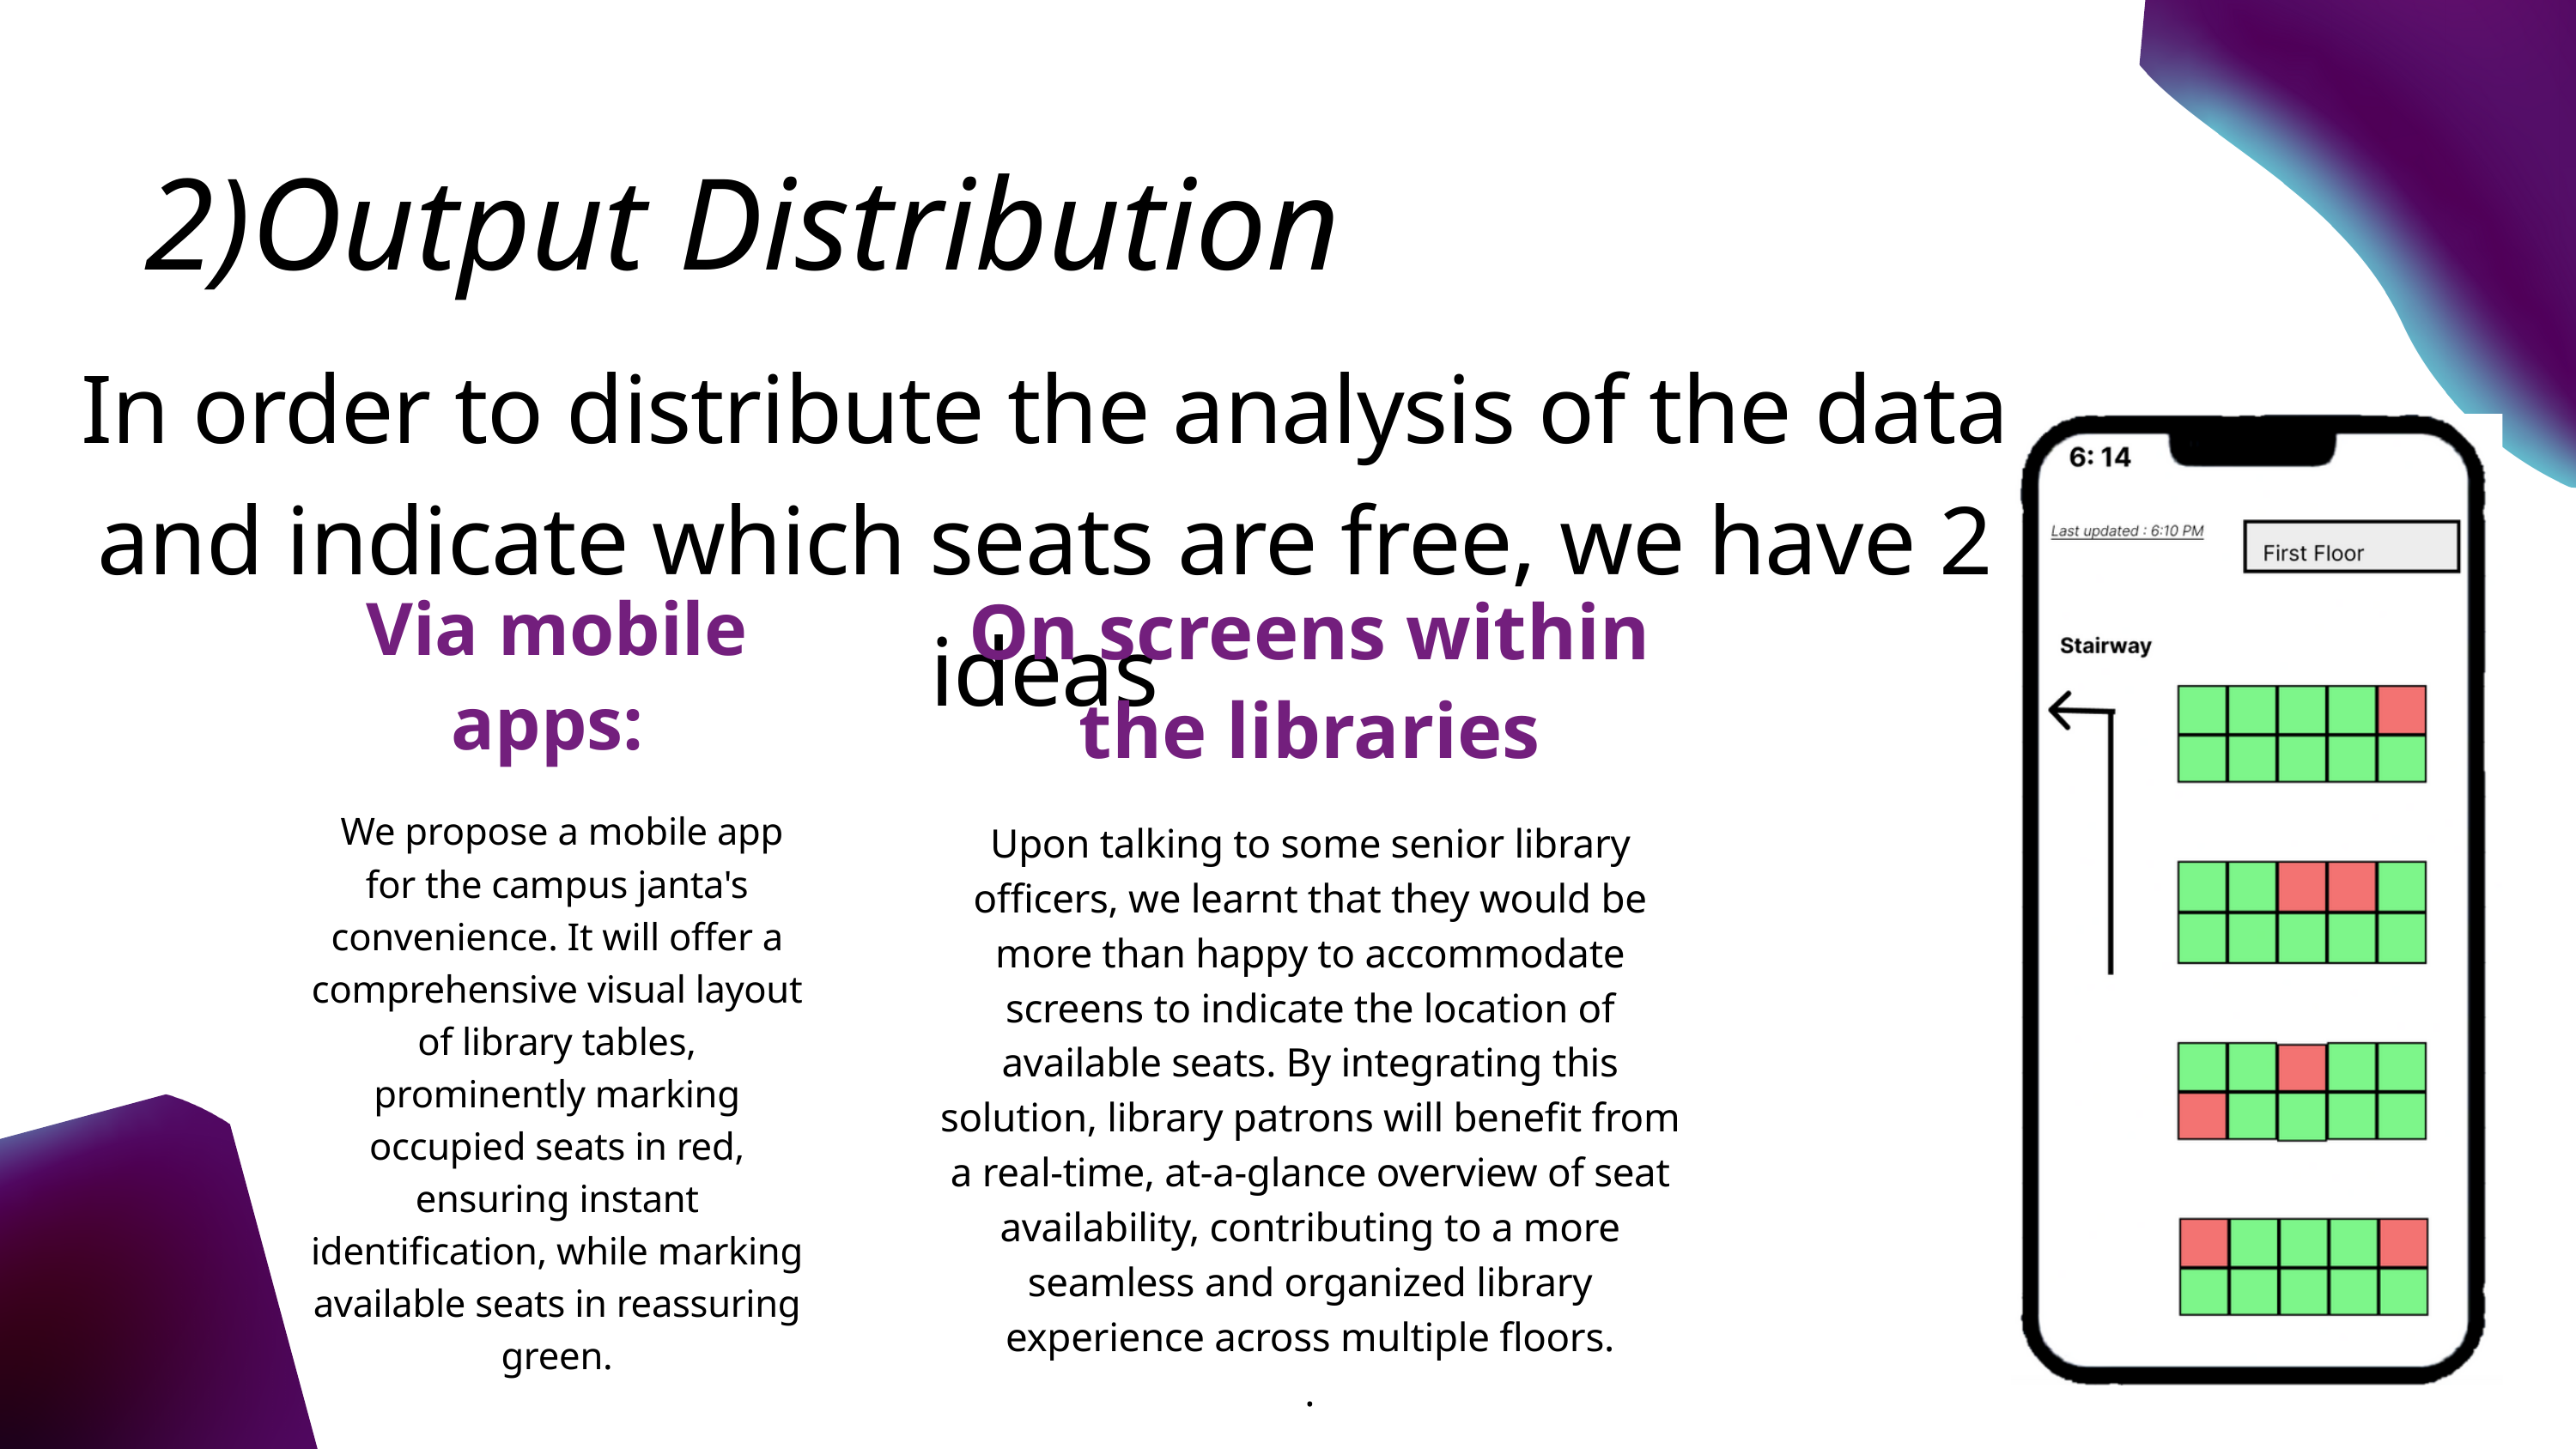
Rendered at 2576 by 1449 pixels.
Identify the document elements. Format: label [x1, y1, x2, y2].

text_box [48, 12, 2040, 580]
text_box [939, 579, 1680, 1347]
text_box [2107, 0, 2576, 488]
text_box [0, 1080, 318, 1449]
text_box [2011, 414, 2503, 1385]
text_box [308, 579, 806, 1313]
